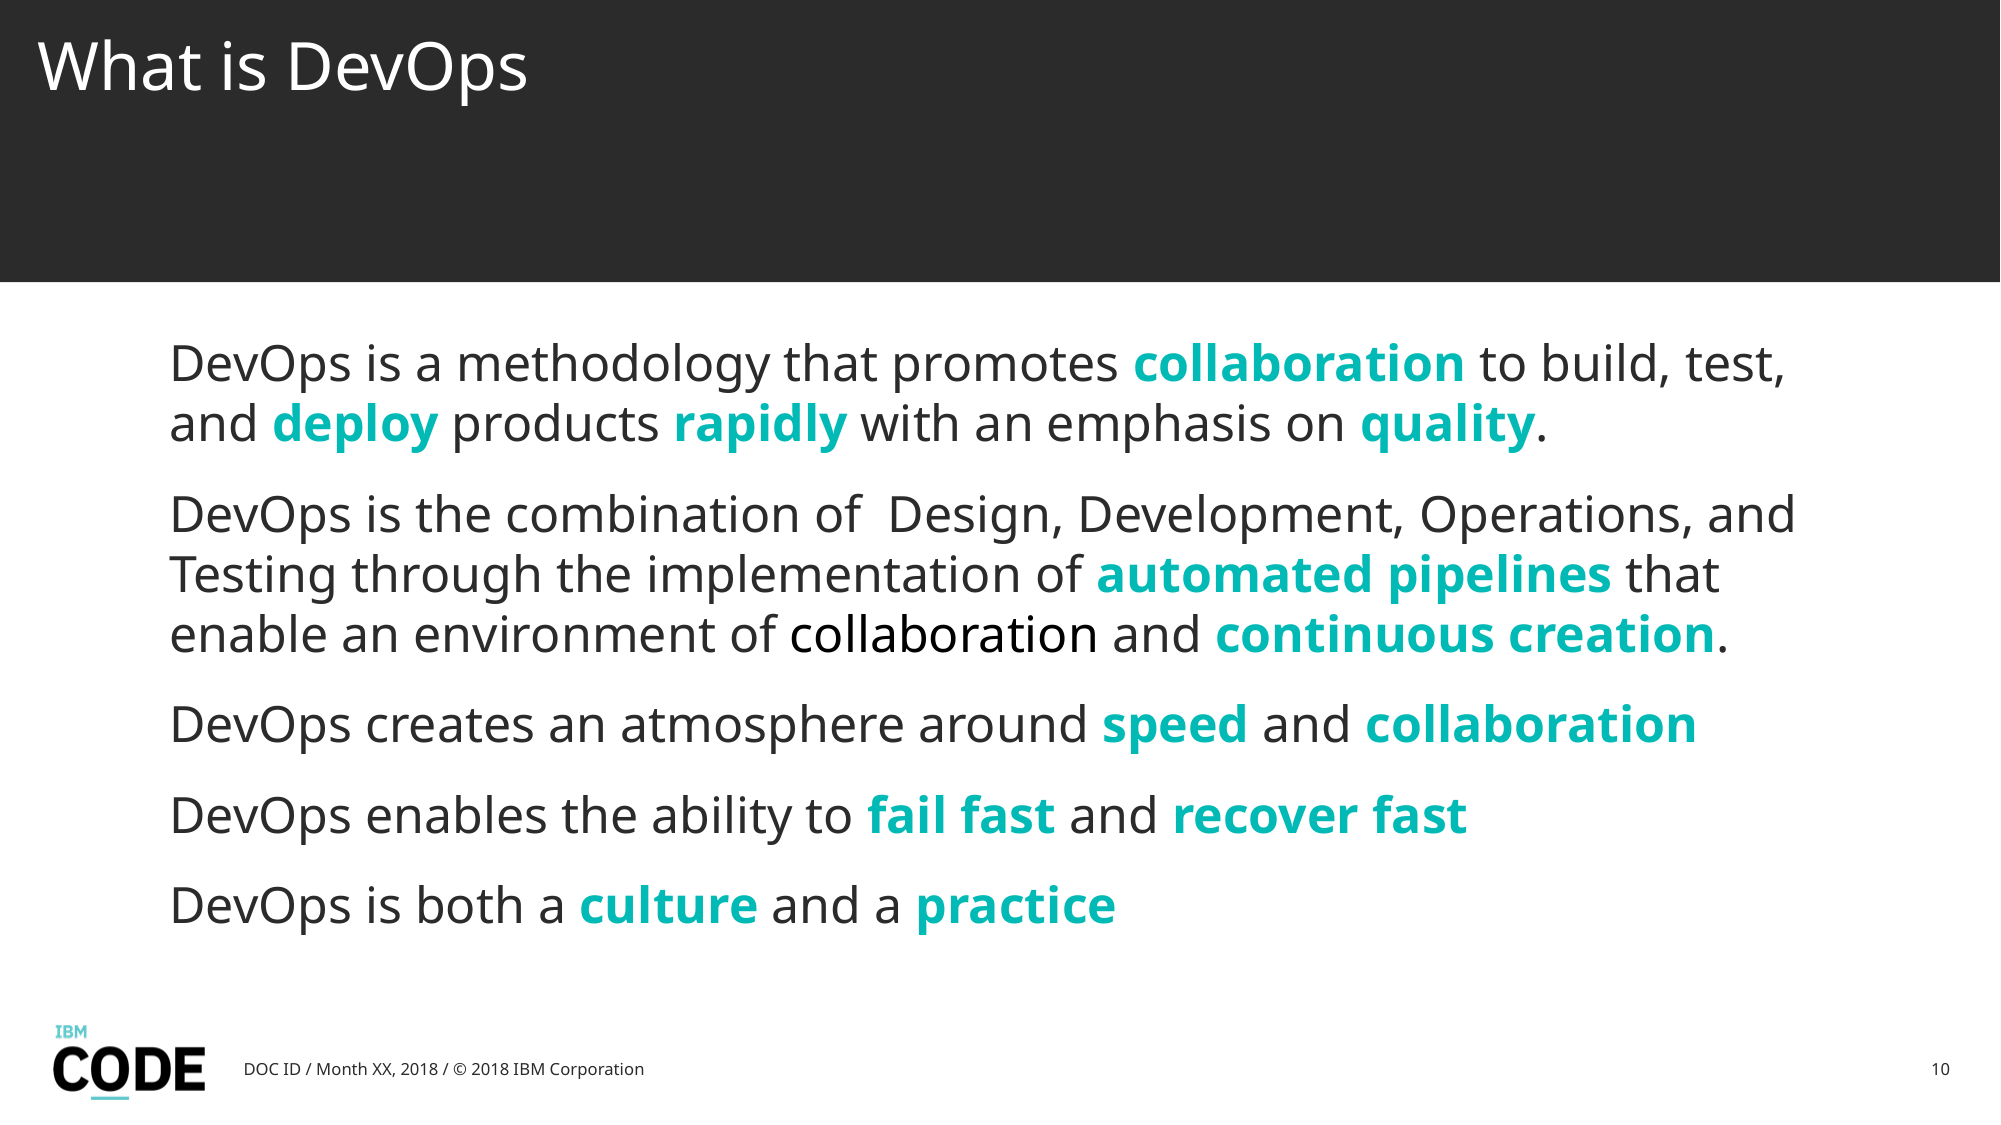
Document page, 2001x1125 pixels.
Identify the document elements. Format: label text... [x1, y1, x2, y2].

footer DOC ID / Month XX, 2018 / © 2018 IBM Corporation [243, 1055, 1464, 1086]
picture [53, 1025, 205, 1100]
slide_number 10 [1500, 1055, 1950, 1086]
list DevOps is a methodology that promotes collaboration to build, test, and deploy products rapidly with an emphasis on quality. DevOps is the combination of Design, Development, Operations, and Testing through the implementation of automated pipelines that enable an environment of collaboration and continuous creation. DevOps creates an atmosphere around speed and collaboration DevOps enables the ability to fail fast and recover fast DevOps is both a culture and a practice [169, 331, 1831, 1007]
title What is DevOps [0, 0, 2000, 283]
